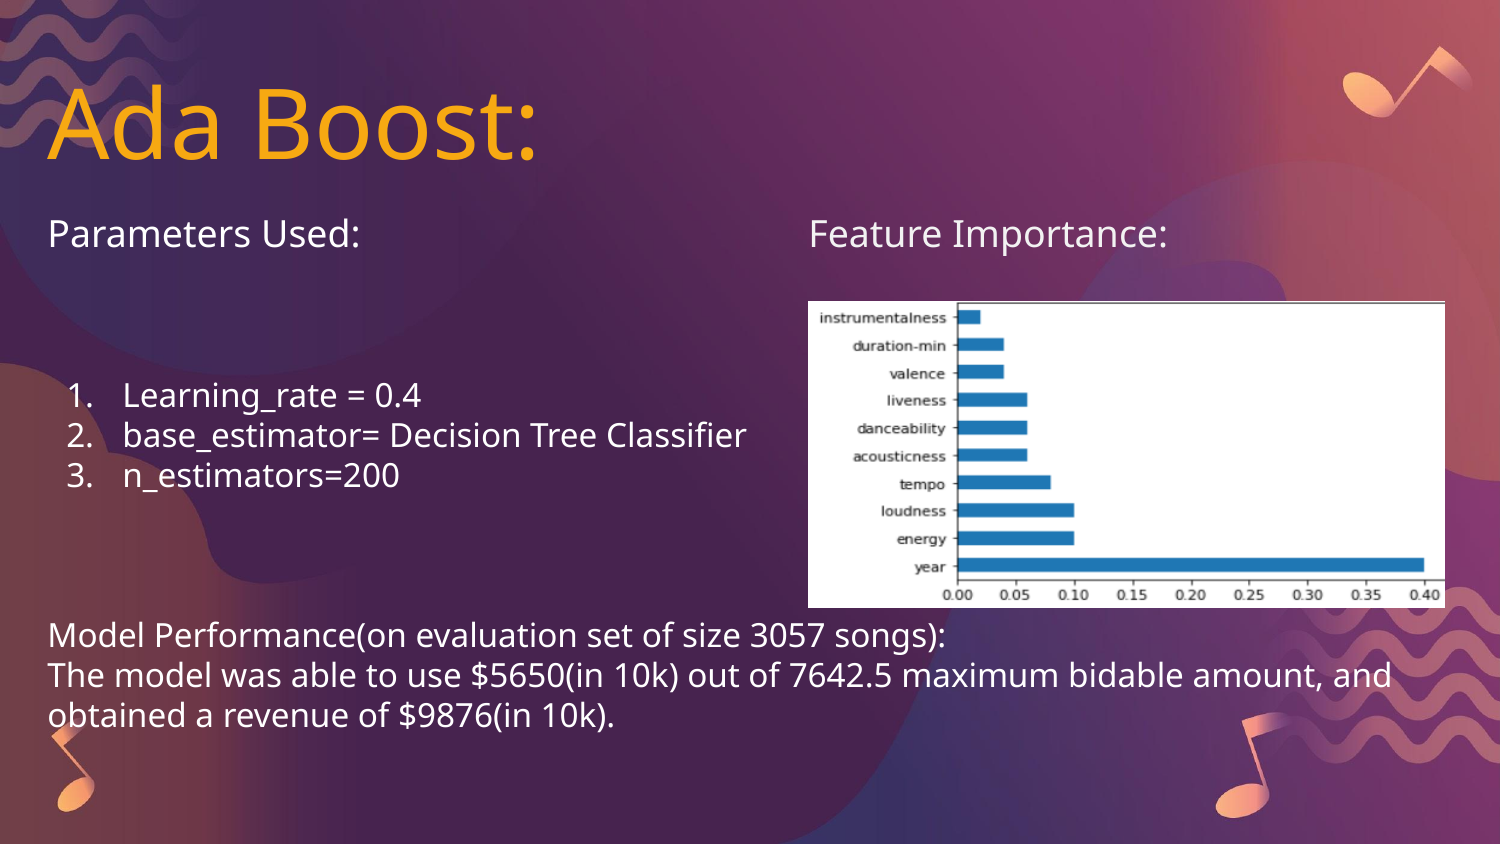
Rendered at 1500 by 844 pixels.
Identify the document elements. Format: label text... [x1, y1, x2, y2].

title Ada Boost: [32, 40, 1107, 194]
picture [0, 0, 1500, 844]
subtitle Parameters Used: Feature Importance: Learning_rate = 0.4 base_estimator= Decision Tree Classifier n_estimators=200 Model Performance(on evaluation set of size 3057 songs): The model was able to use $5650(in 10k) out of 7642.5 maximum bidable amount, and obtained a revenue of $9876(in 10k). [32, 194, 1436, 279]
